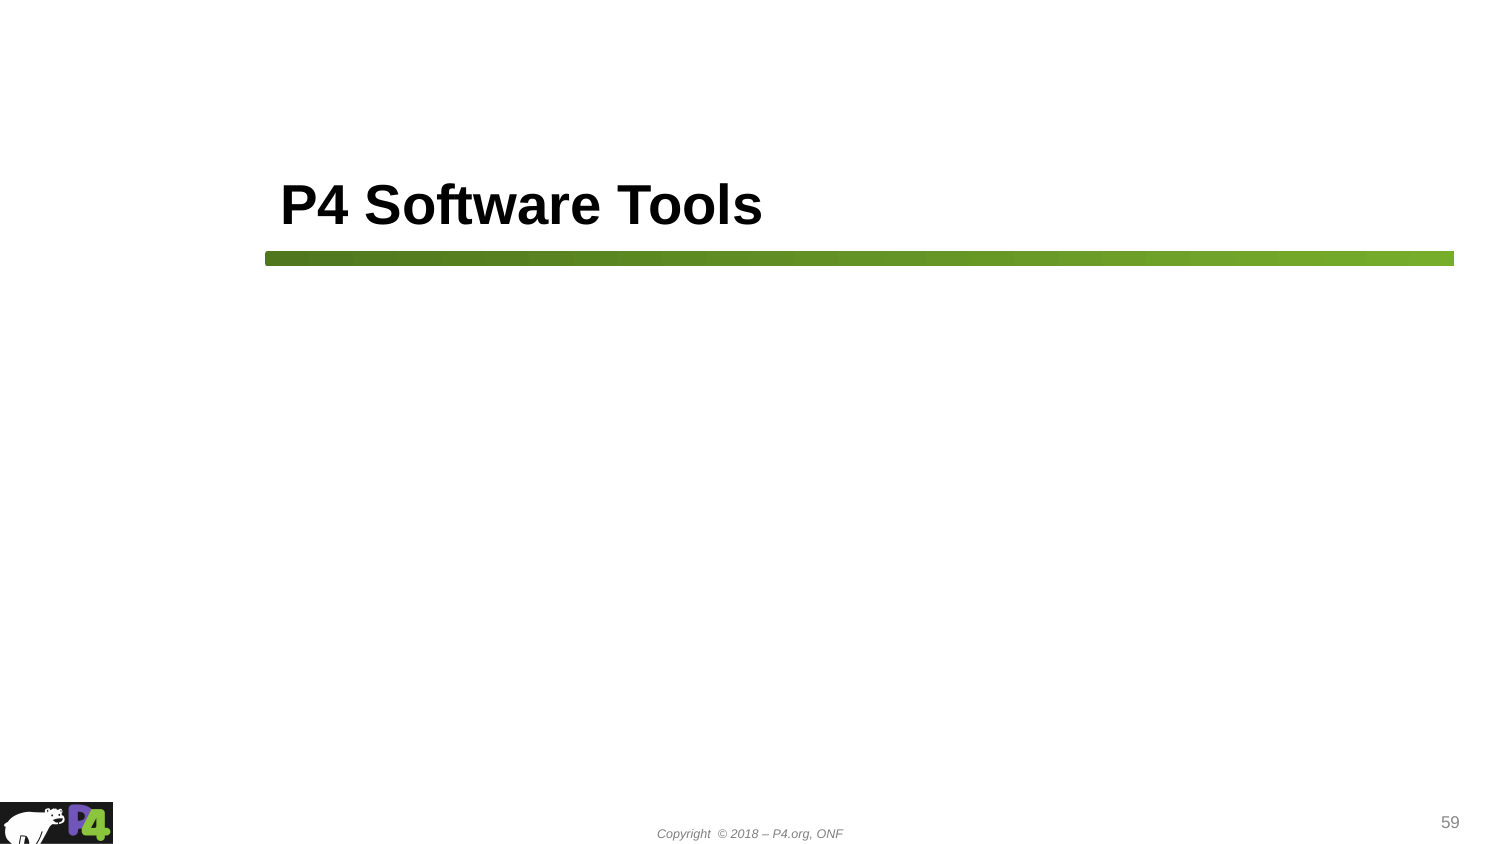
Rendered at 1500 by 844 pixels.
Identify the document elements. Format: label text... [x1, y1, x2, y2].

title P4 Software Tools [265, 96, 1455, 251]
picture [0, 802, 113, 844]
slide_number 59 [1299, 808, 1475, 835]
